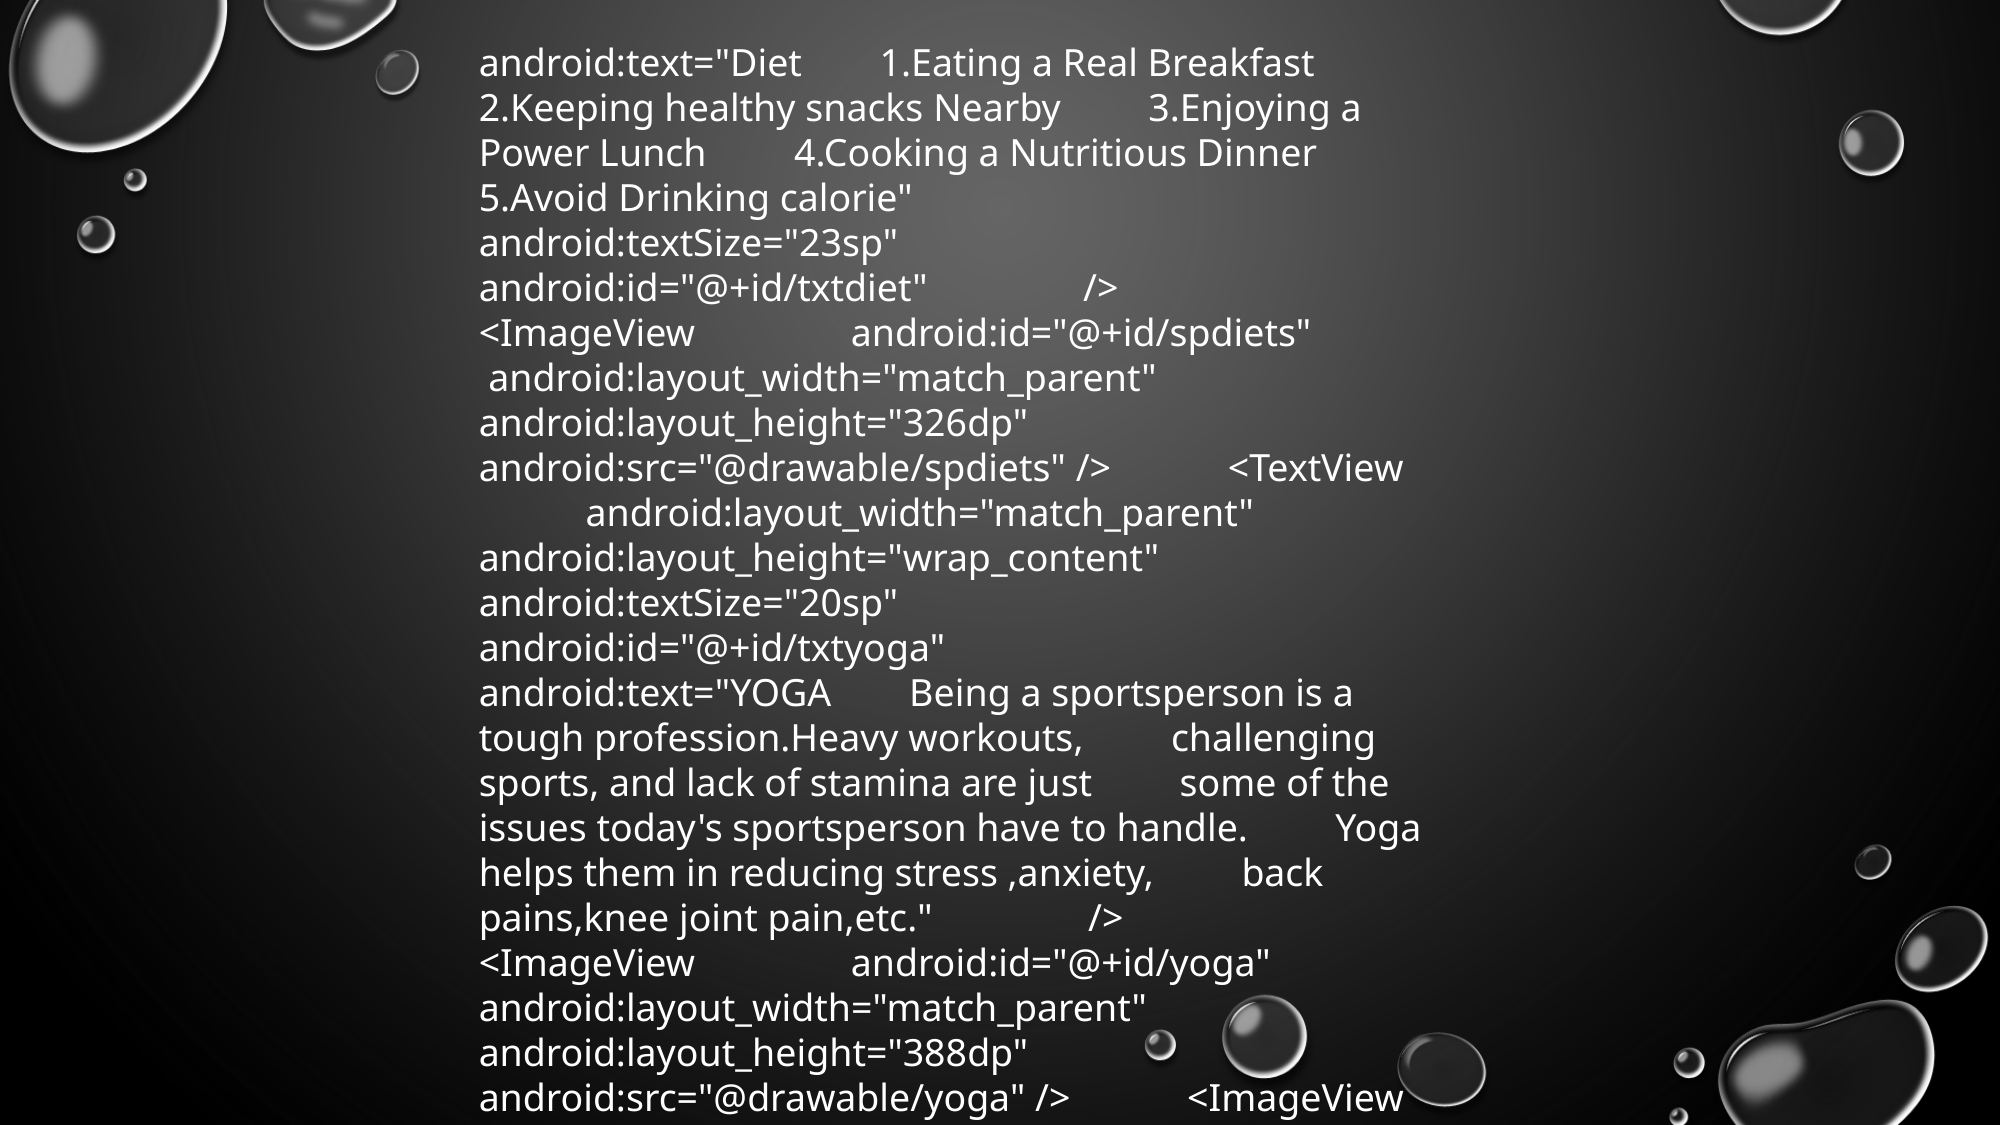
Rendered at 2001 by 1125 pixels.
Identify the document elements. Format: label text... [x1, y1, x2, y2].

picture [0, 0, 2000, 1125]
text_box android:text="Diet 1.Eating a Real Breakfast 2.Keeping healthy snacks Nearby 3.Enjoying a Power Lunch 4.Cooking a Nutritious Dinner 5.Avoid Drinking calorie" android:textSize="23sp" android:id="@+id/txtdiet" /> <ImageView android:id="@+id/spdiets" android:layout_width="match_parent" android:layout_height="326dp" android:src="@drawable/spdiets" /> <TextView android:layout_width="match_parent" android:layout_height="wrap_content" android:textSize="20sp" android:id="@+id/txtyoga" android:text="YOGA Being a sportsperson is a tough profession.Heavy workouts, challenging sports, and lack of stamina are just some of the issues today's sportsperson have to handle. Yoga helps them in reducing stress ,anxiety, back pains,knee joint pain,etc." /> <ImageView android:id="@+id/yoga" android:layout_width="match_parent" android:layout_height="388dp" android:src="@drawable/yoga" /> <ImageView [464, 31, 1464, 1125]
